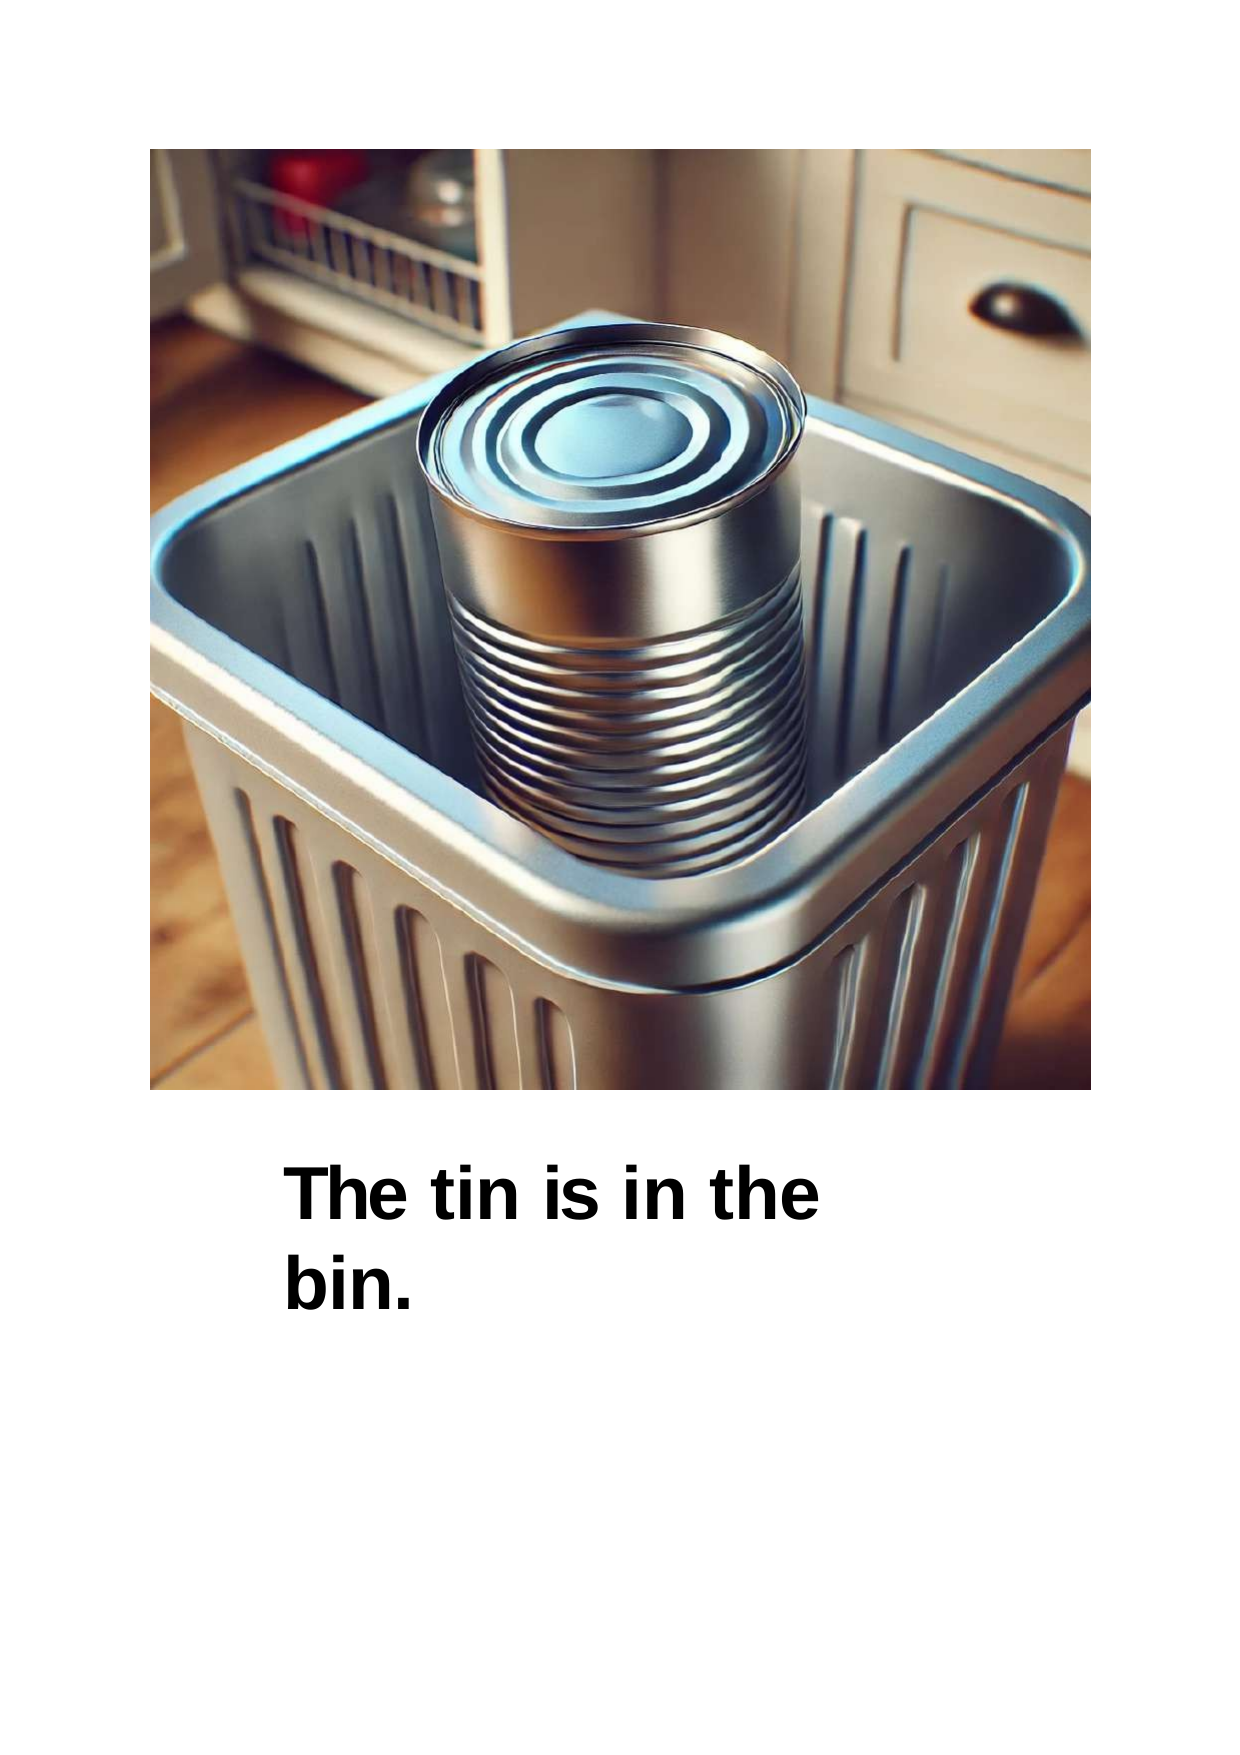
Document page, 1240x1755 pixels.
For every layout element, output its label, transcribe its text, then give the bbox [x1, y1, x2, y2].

text_box The tin is in the bin. [281, 1142, 959, 1325]
picture [149, 149, 1091, 1091]
